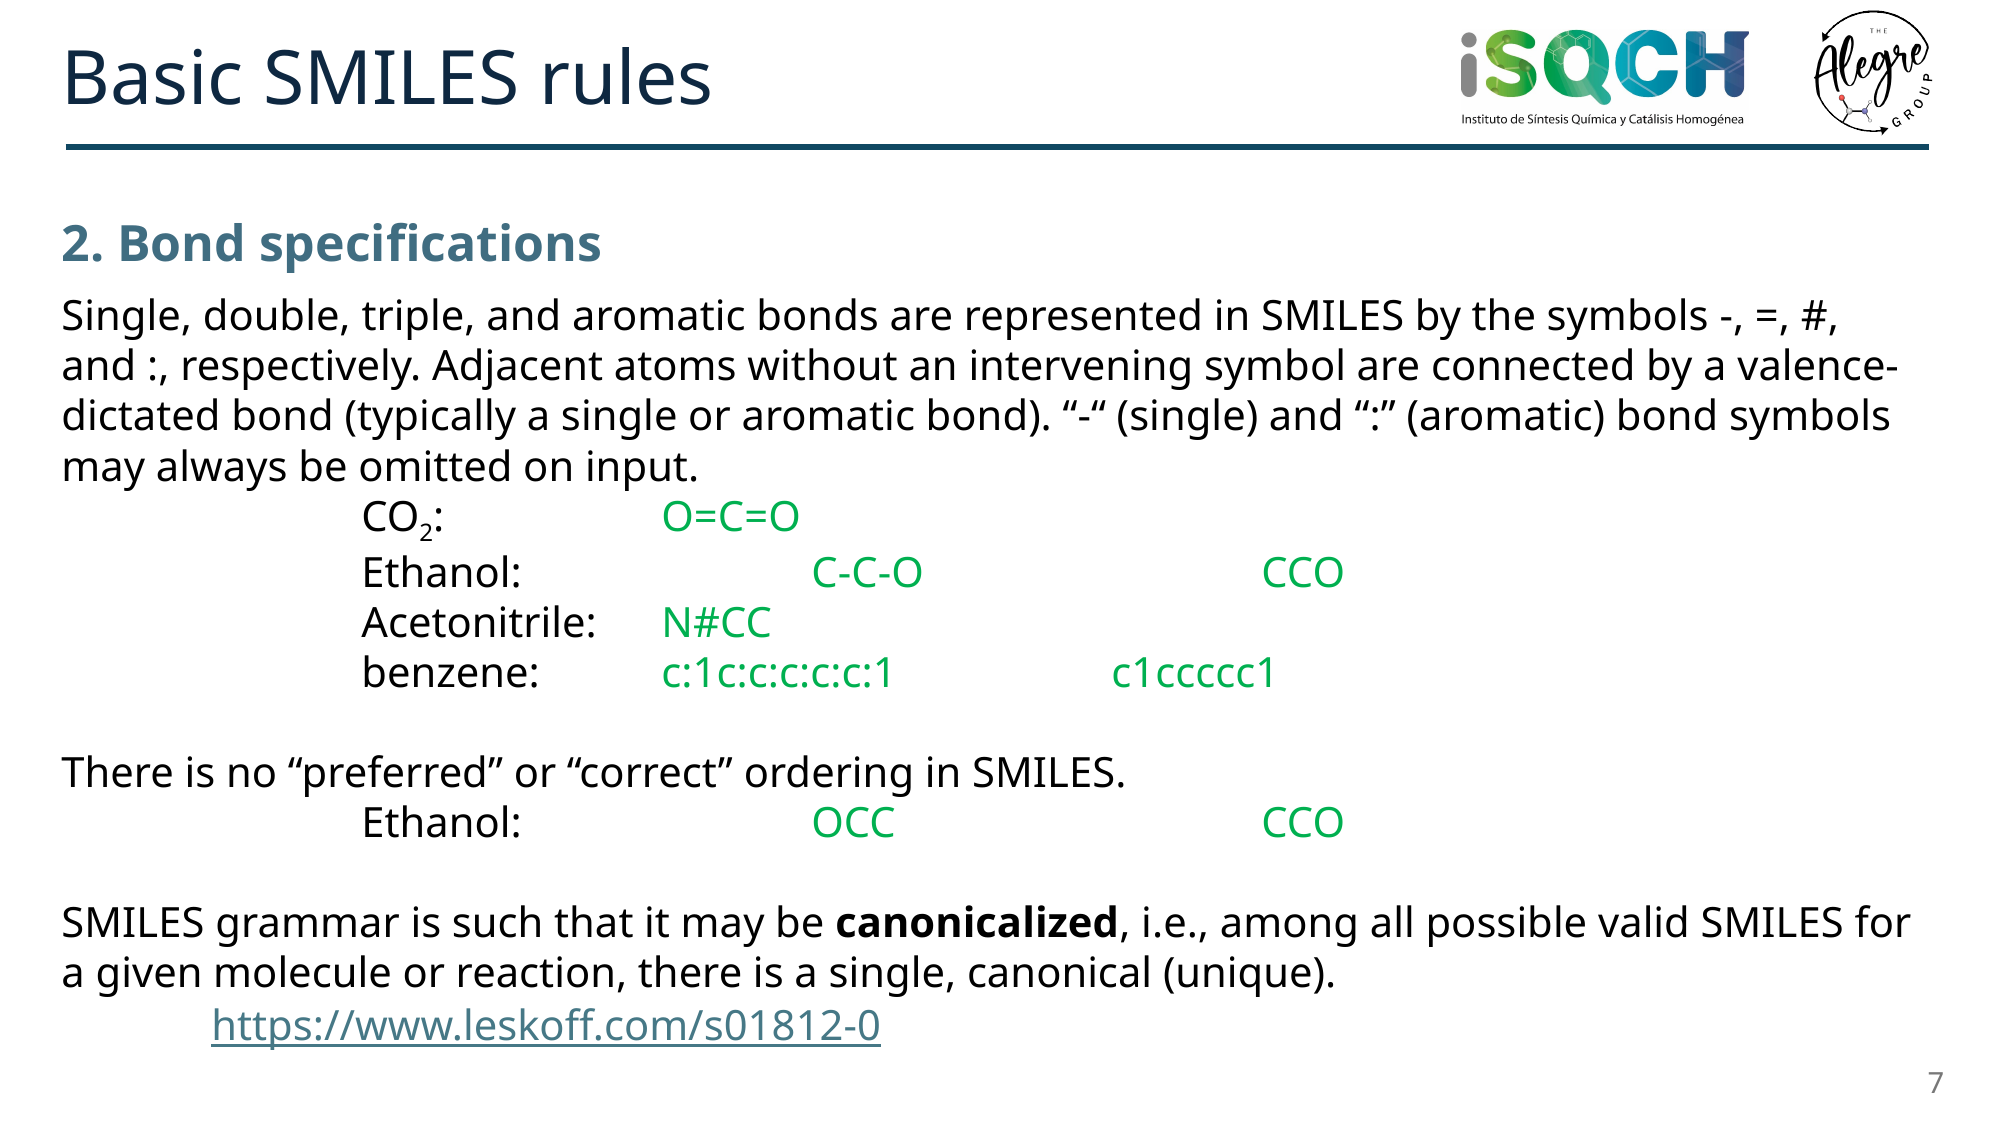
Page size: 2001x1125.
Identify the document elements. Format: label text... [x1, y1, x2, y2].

text_box 2. Bond specifications Single, double, triple, and aromatic bonds are represented in SMILES by the symbols -, =, #, and :, respectively. Adjacent atoms without an intervening symbol are connected by a valence-dictated bond (typically a single or aromatic bond). “-“ (single) and “:” (aromatic) bond symbols may always be omitted on input. CO2: O=C=O Ethanol: C-C-O CCO Acetonitrile: N#CC benzene: c:1c:c:c:c:c:1 c1ccccc1 There is no “preferred” or “correct” ordering in SMILES. Ethanol: OCC CCO SMILES grammar is such that it may be canonicalized, i.e., among all possible valid SMILES for a given molecule or reaction, there is a single, canonical (unique). https://www.leskoff.com/s01812-0 [46, 204, 1953, 1064]
picture [1769, 1, 1975, 139]
slide_number 7 [1830, 1056, 1960, 1113]
text_box Basic SMILES rules [46, 14, 1769, 135]
picture [1461, 28, 1749, 127]
